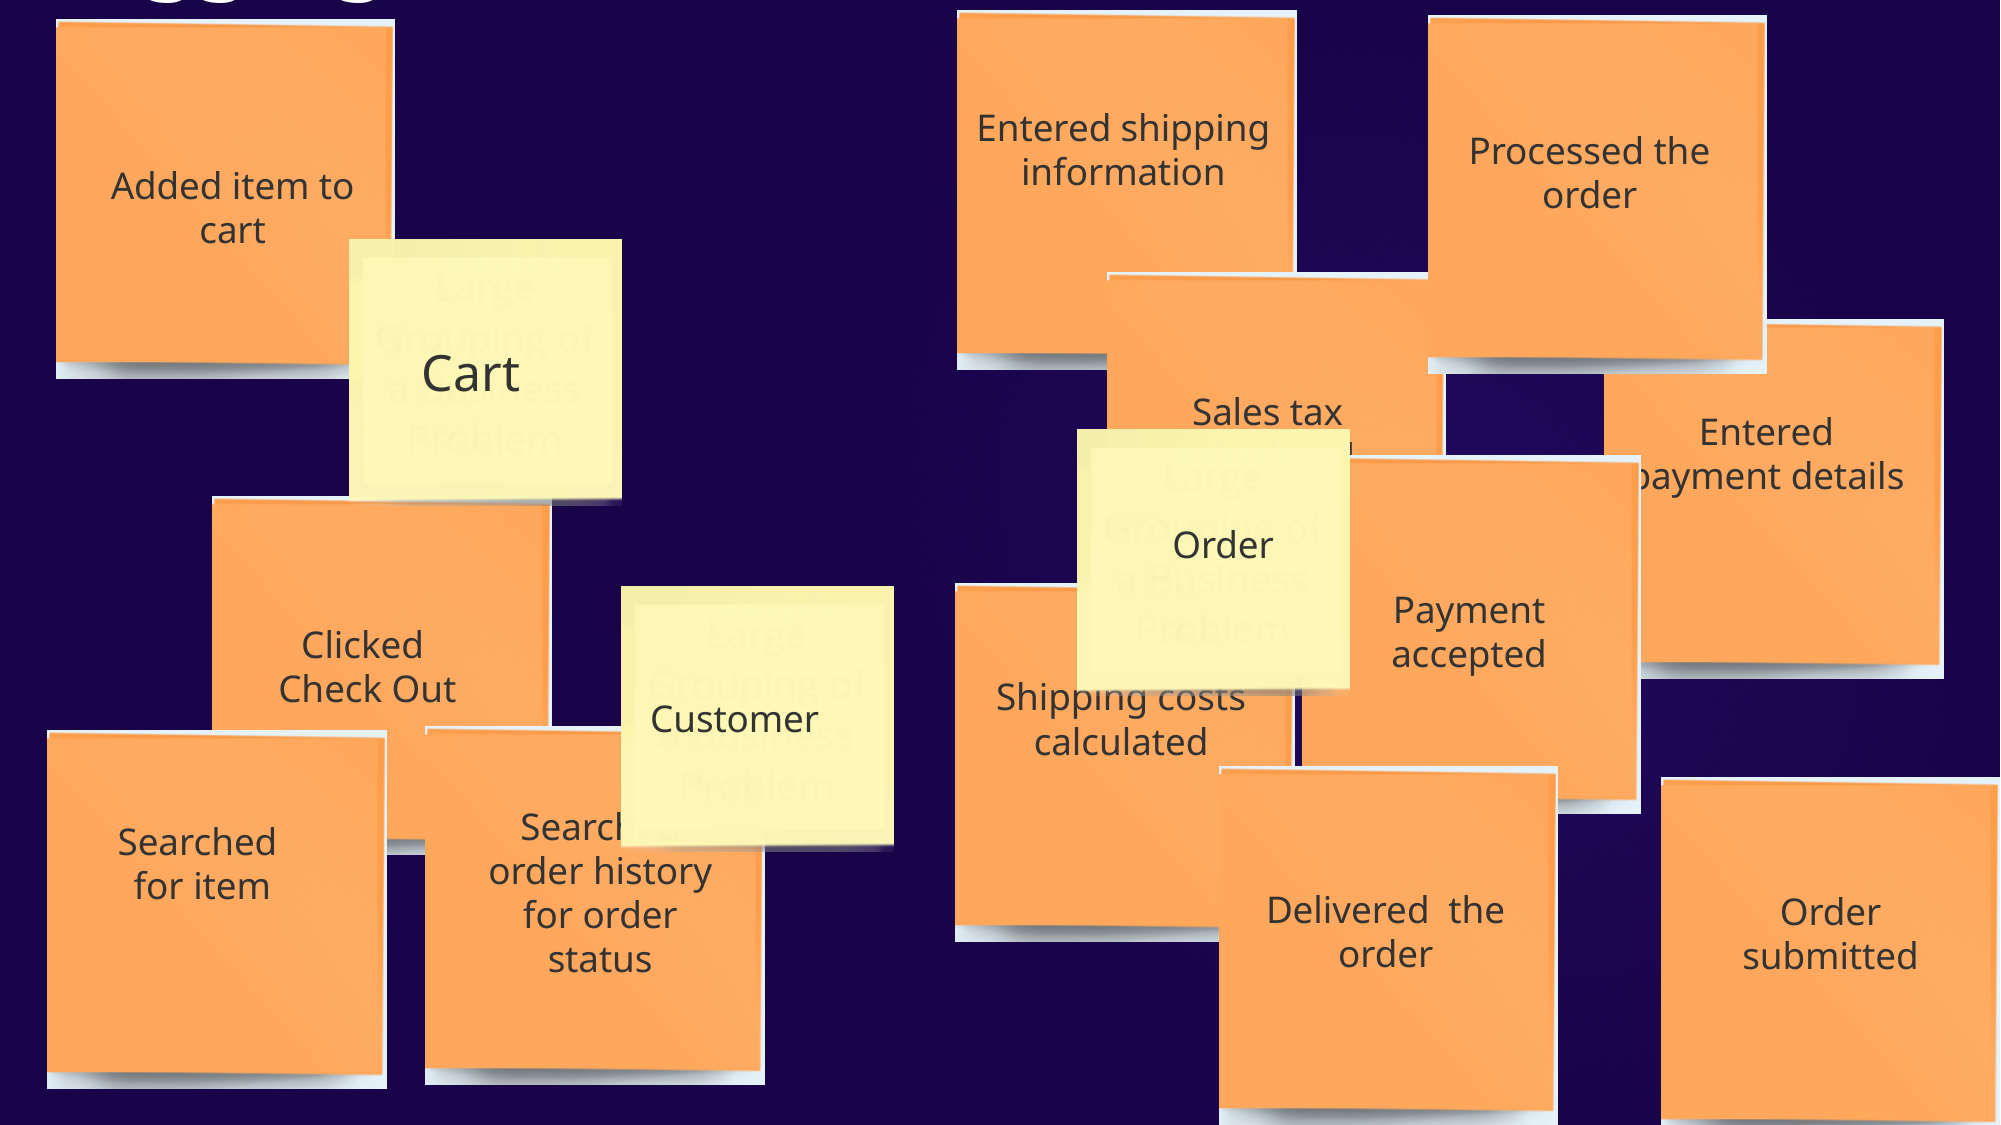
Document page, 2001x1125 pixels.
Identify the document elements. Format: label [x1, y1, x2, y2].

text_box [55, 19, 395, 379]
text_box [425, 726, 765, 1086]
text_box [47, 729, 387, 1089]
picture [1446, 375, 1604, 455]
text_box [1077, 429, 1353, 696]
text_box [1427, 15, 1767, 375]
text_box [1219, 766, 1559, 1125]
text_box [349, 239, 622, 506]
text_box [1302, 455, 1642, 815]
text_box [955, 583, 1295, 942]
text_box [212, 496, 552, 856]
text_box [1604, 319, 1944, 679]
text_box [1106, 271, 1446, 455]
text_box [957, 10, 1297, 370]
text_box [621, 585, 894, 852]
text_box [1661, 777, 2000, 1125]
picture [1295, 696, 1302, 766]
picture [860, 0, 2000, 1125]
